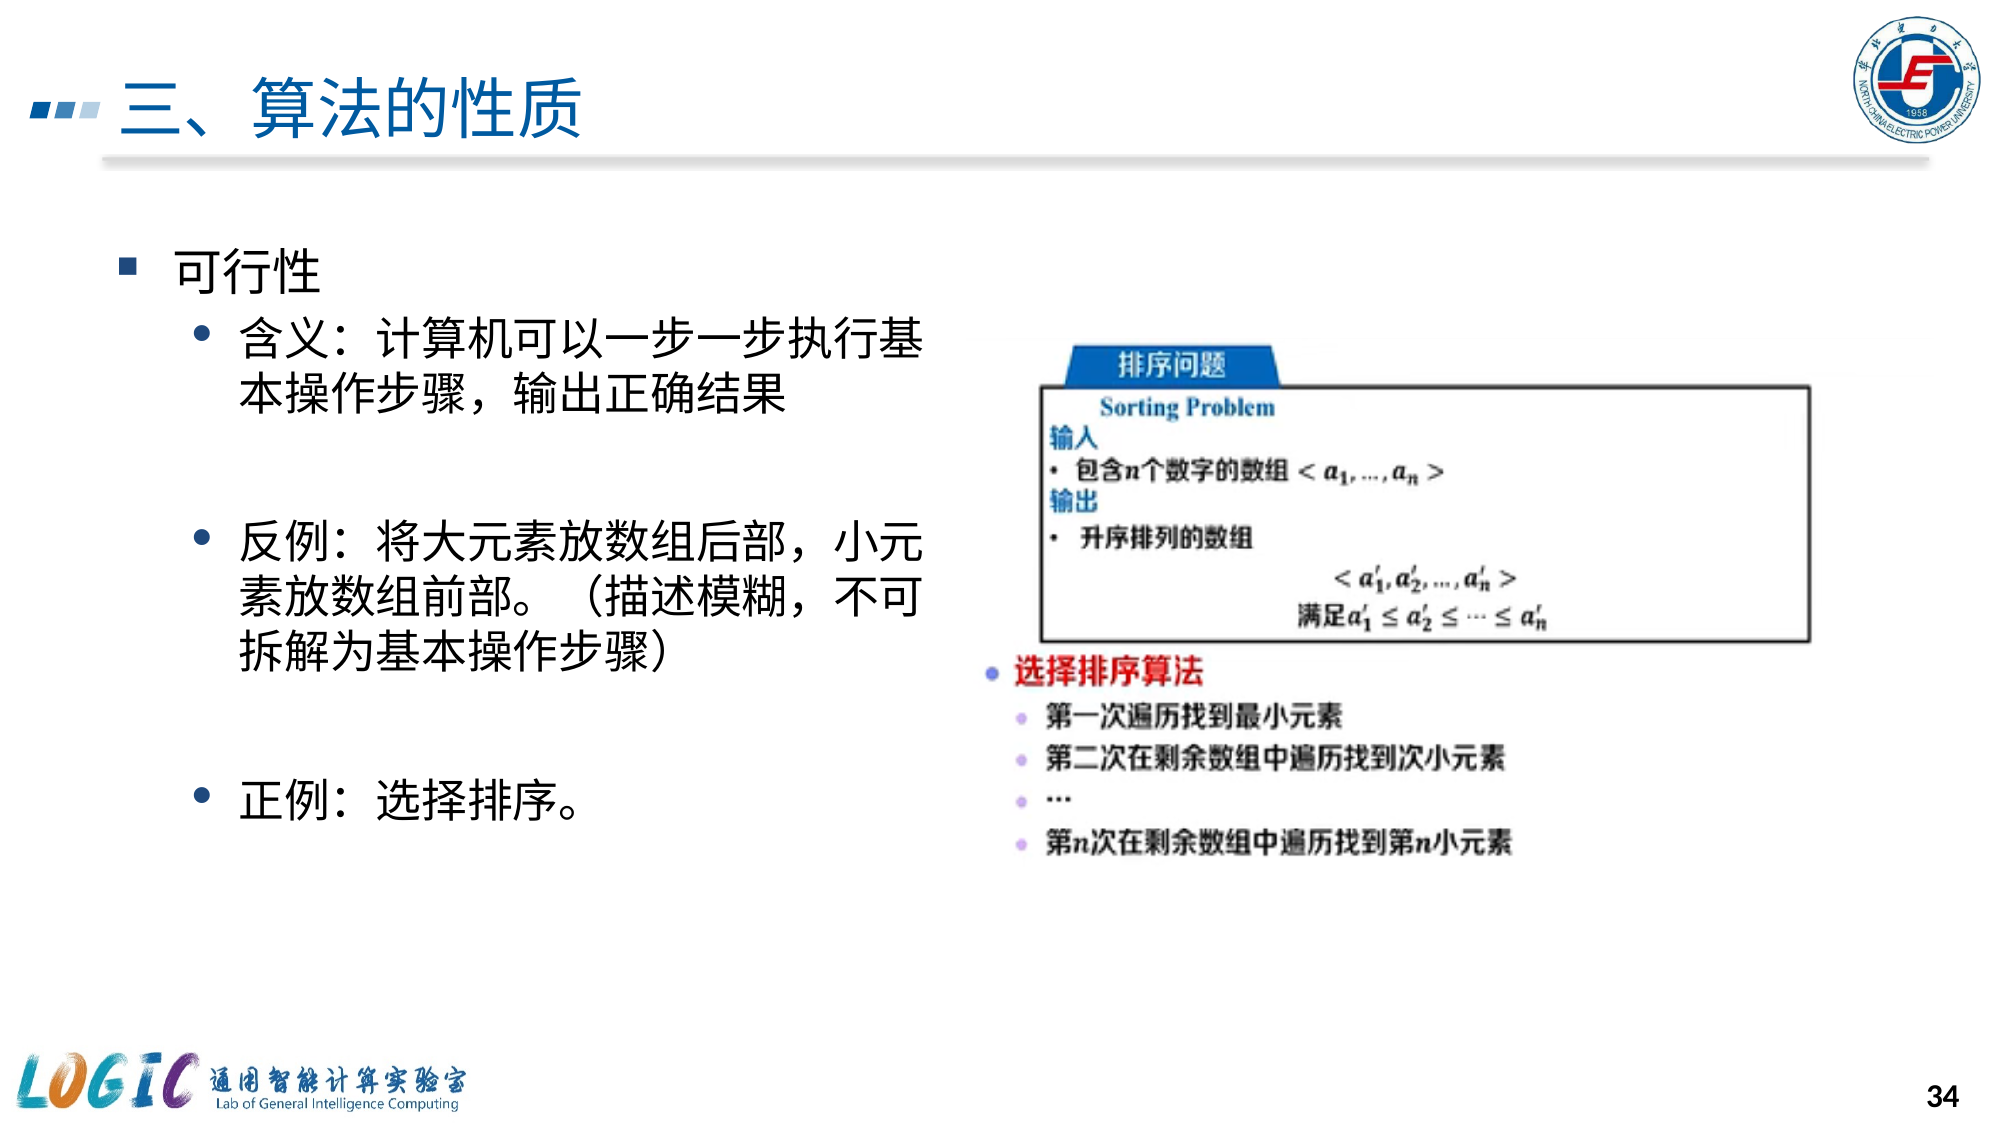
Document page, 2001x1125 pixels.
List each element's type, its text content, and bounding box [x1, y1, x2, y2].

picture [965, 337, 1934, 872]
picture [0, 1034, 479, 1123]
slide_number 34 [1866, 1063, 1975, 1124]
picture [1835, 3, 2001, 161]
list 可行性 含义：计算机可以一步一步执行基本操作步骤，输出正确结果 反例：将大元素放数组后部，小元素放数组前部。（描述模糊，不可拆解为基本操作步骤） 正例：选择排序。 [101, 233, 977, 836]
title 三、算法的性质 [102, 66, 1756, 173]
